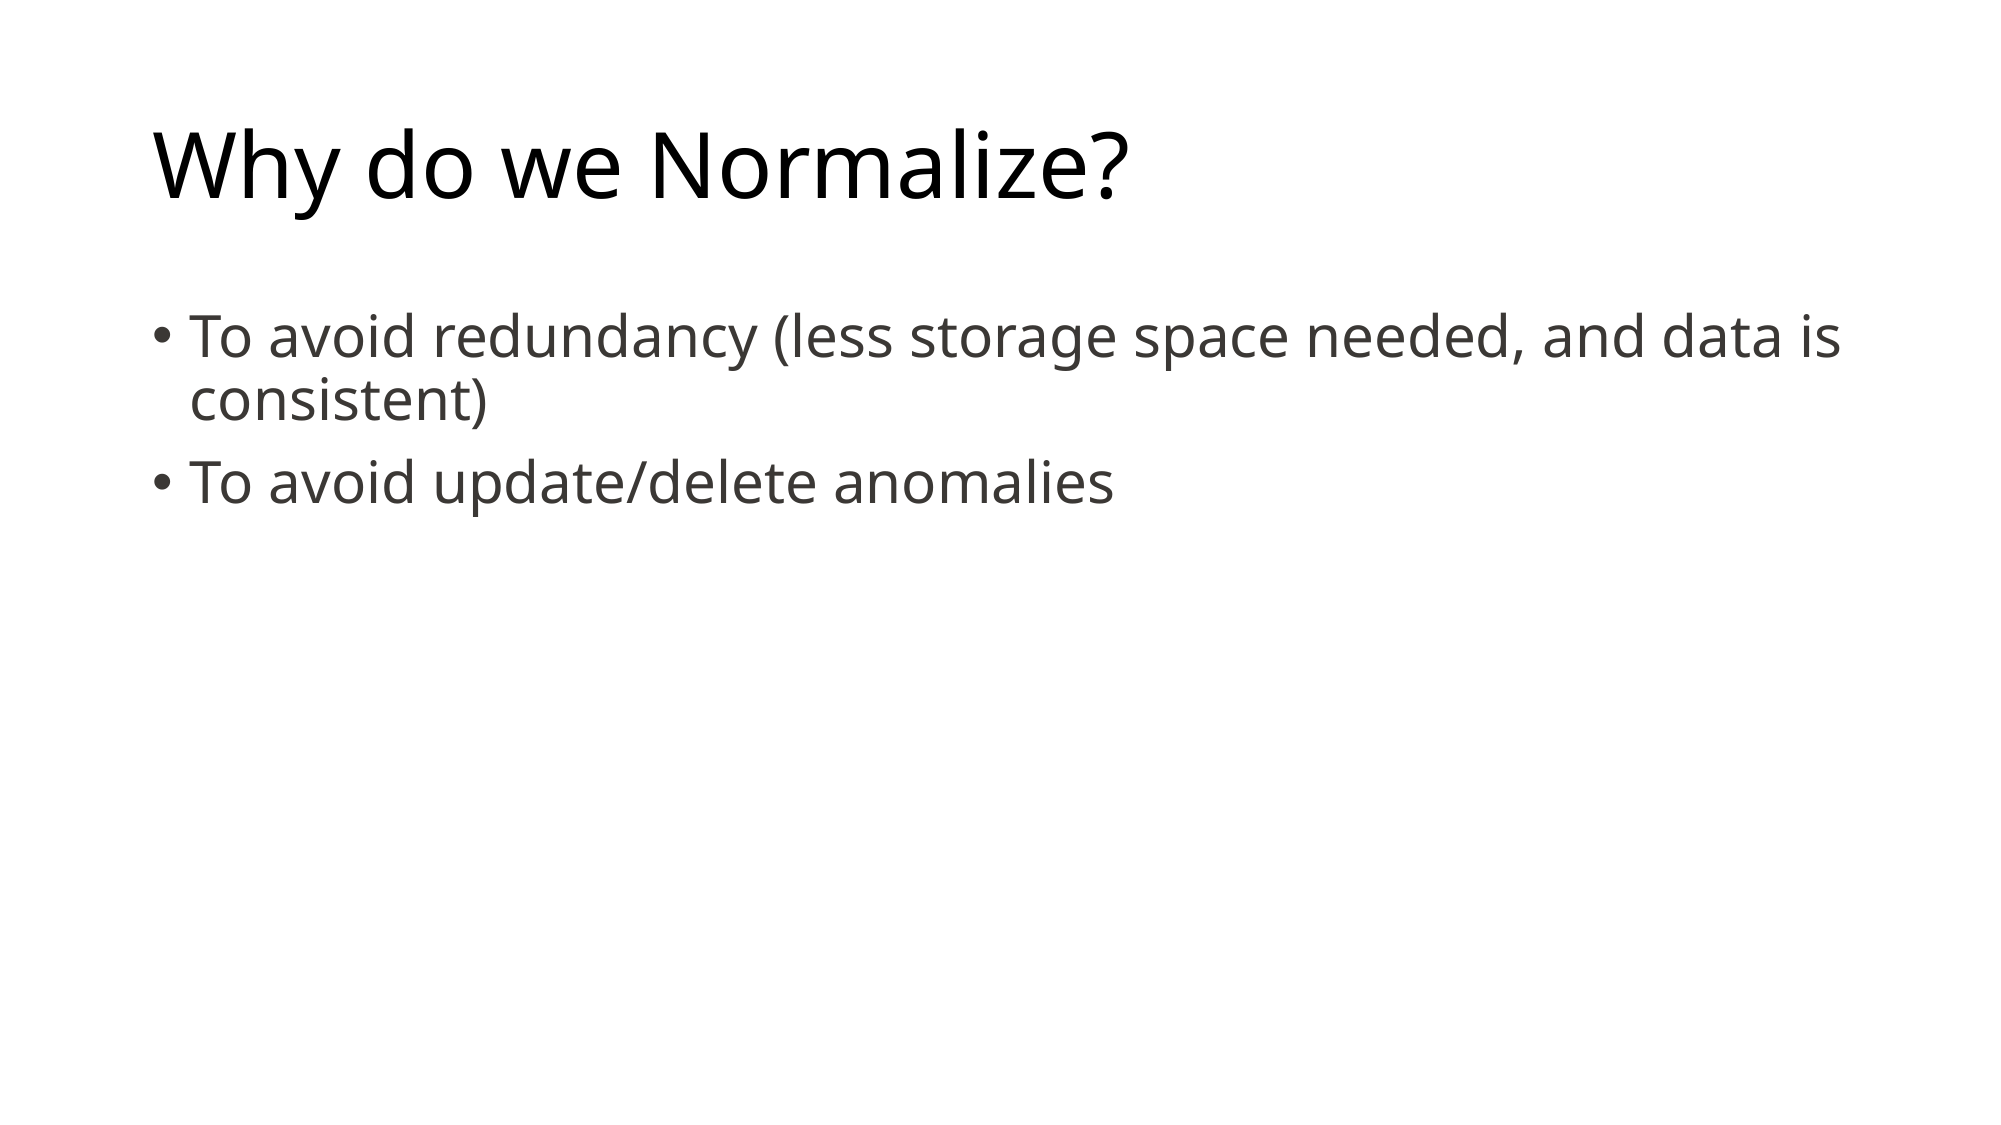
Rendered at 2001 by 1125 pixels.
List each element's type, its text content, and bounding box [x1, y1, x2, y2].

title Why do we Normalize? [137, 59, 1863, 278]
list To avoid redundancy (less storage space needed, and data is consistent) To avoid update/delete anomalies [137, 299, 1863, 1014]
